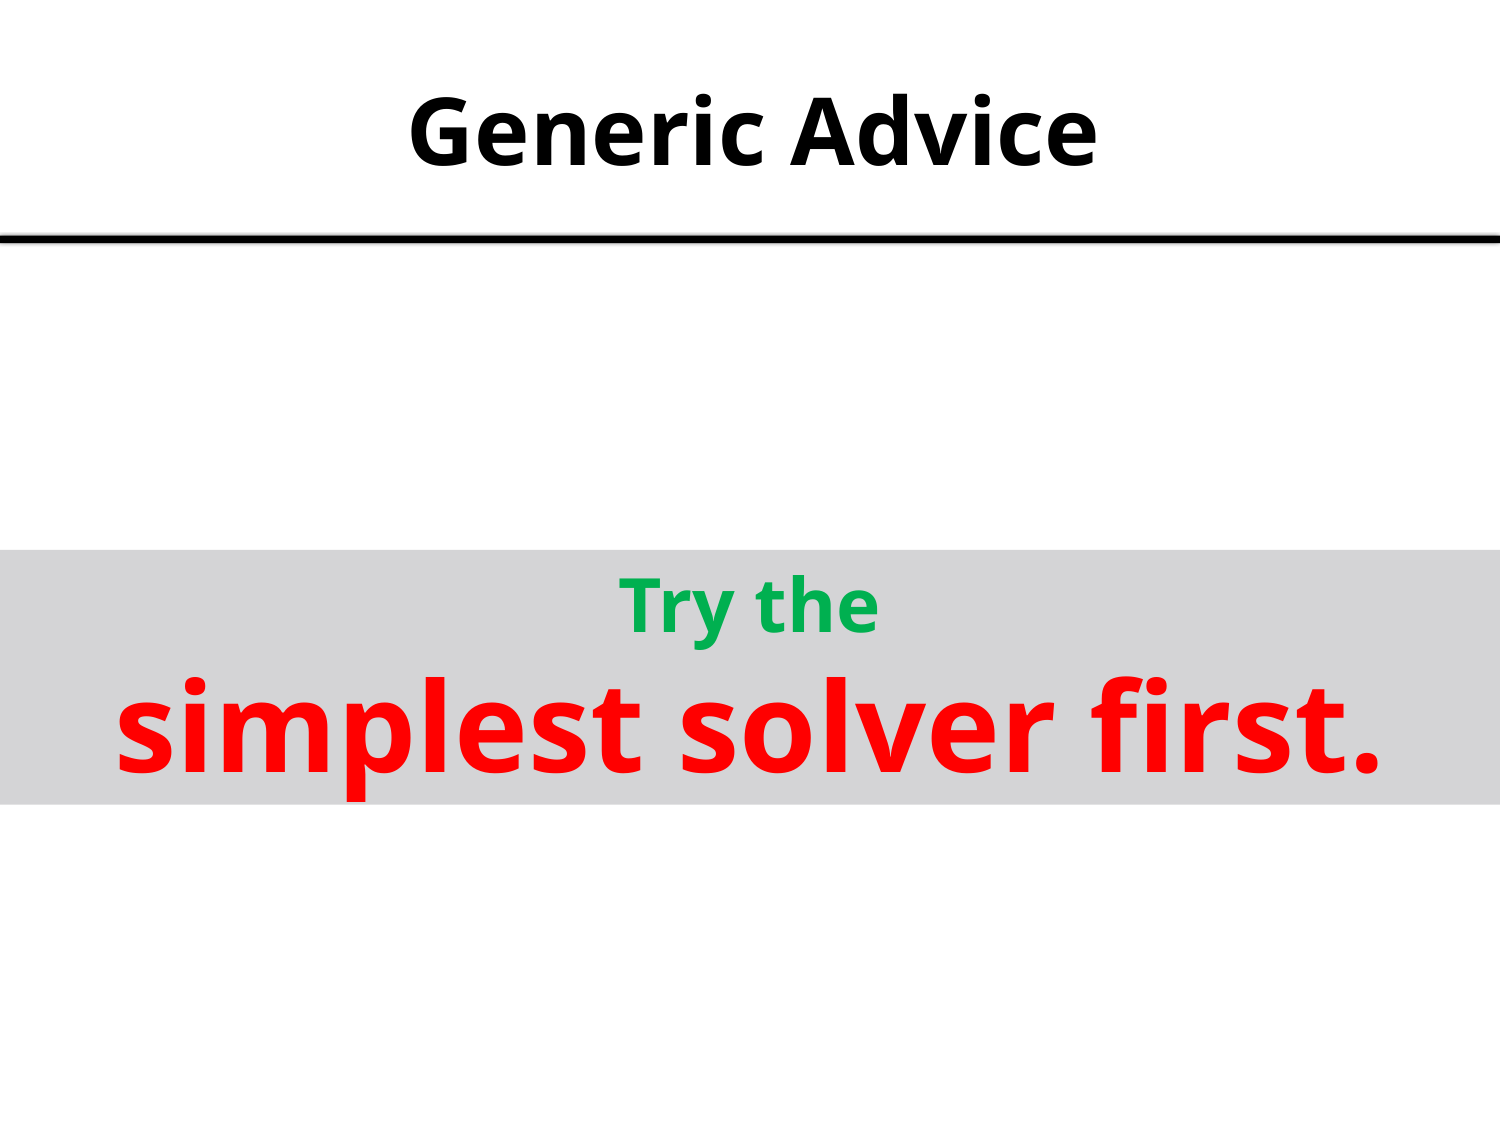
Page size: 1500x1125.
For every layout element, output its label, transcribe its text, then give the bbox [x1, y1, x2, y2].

title Generic Advice [75, 25, 1425, 231]
text_box Try the simplest solver first. [0, 549, 1500, 805]
